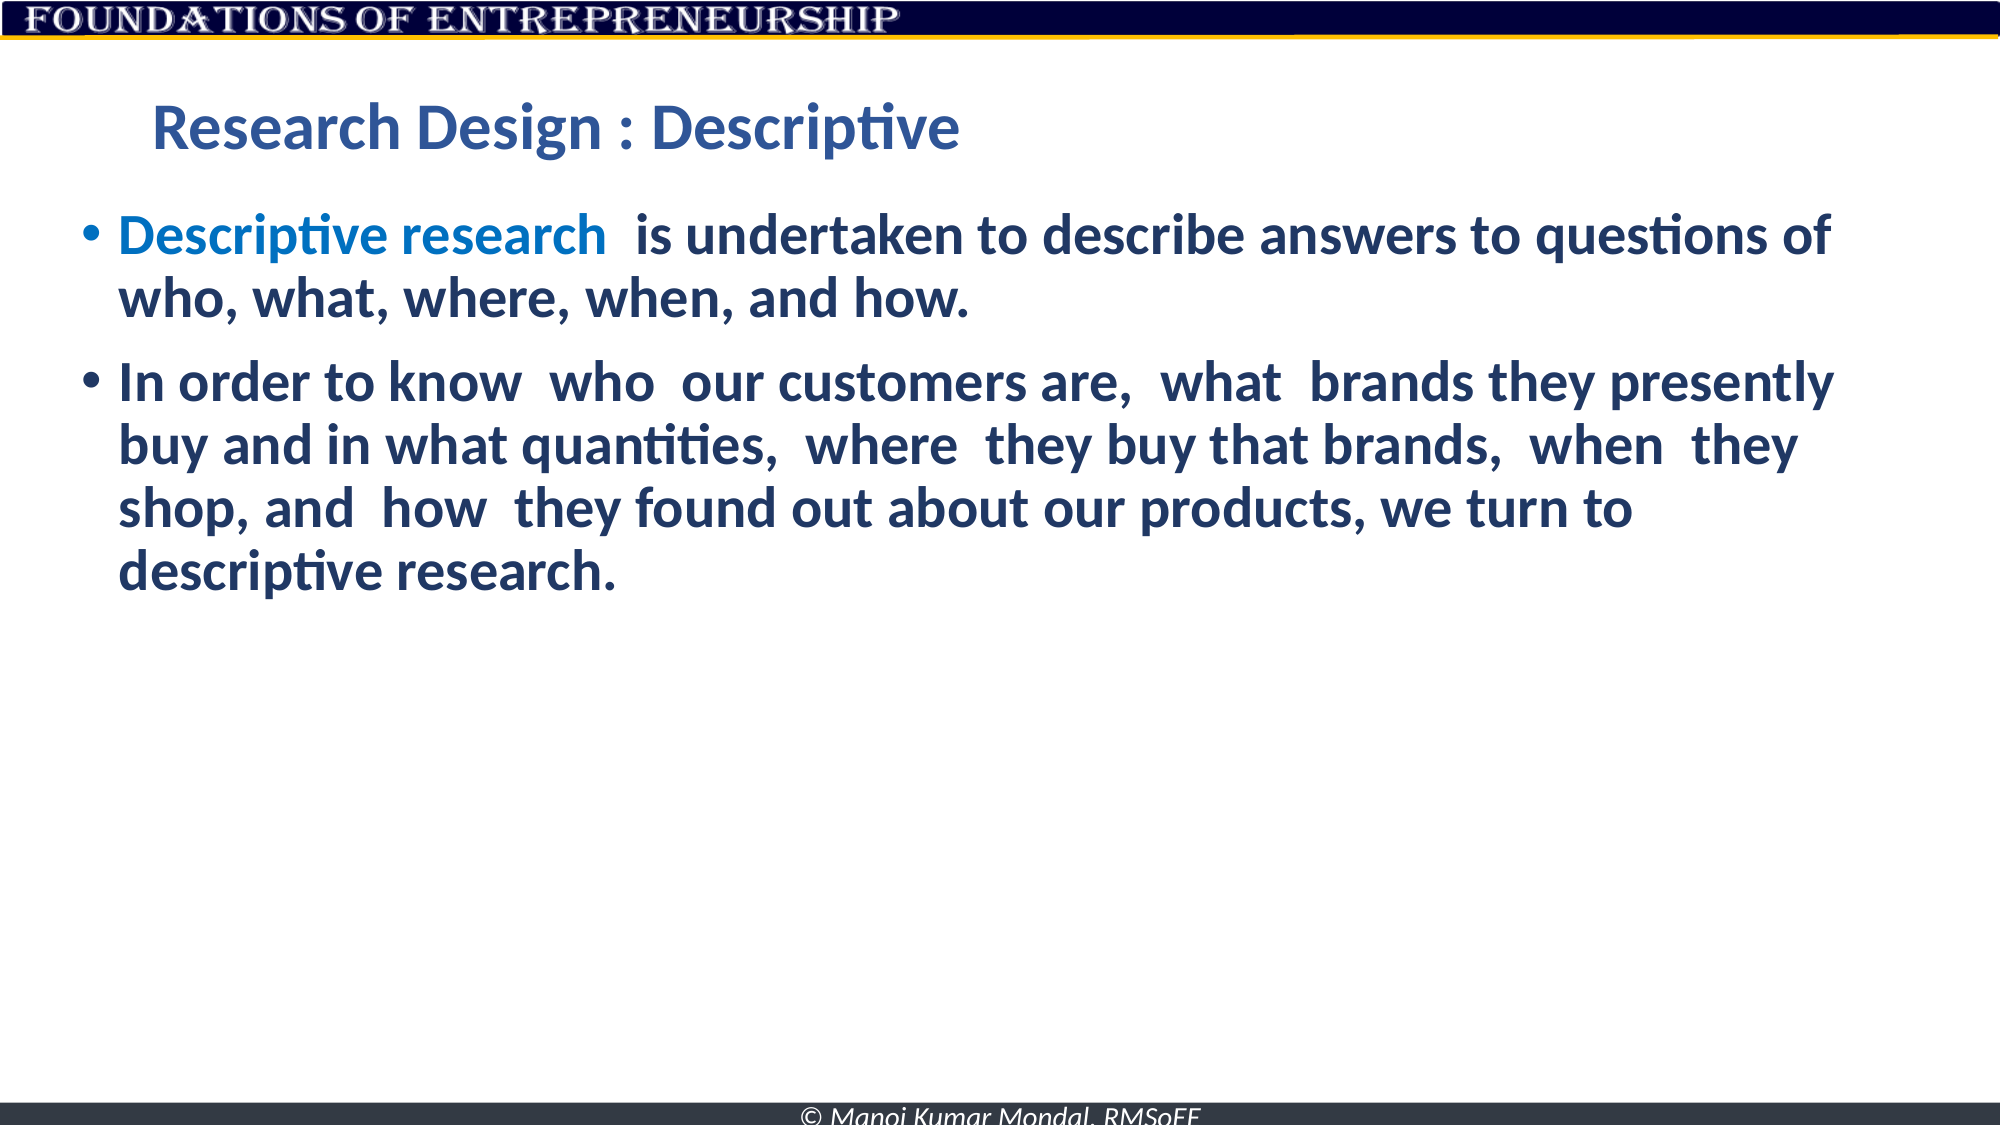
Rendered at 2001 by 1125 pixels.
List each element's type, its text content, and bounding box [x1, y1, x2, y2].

picture [0, 0, 2000, 42]
list Descriptive research is undertaken to describe answers to questions of who, what, where, when, and how. In order to know who our customers are, what brands they presently buy and in what quantities, where they buy that brands, when they shop, and how they found out about our products, we turn to descriptive research. [66, 197, 1859, 956]
title Research Design : Descriptive [137, 59, 1927, 198]
